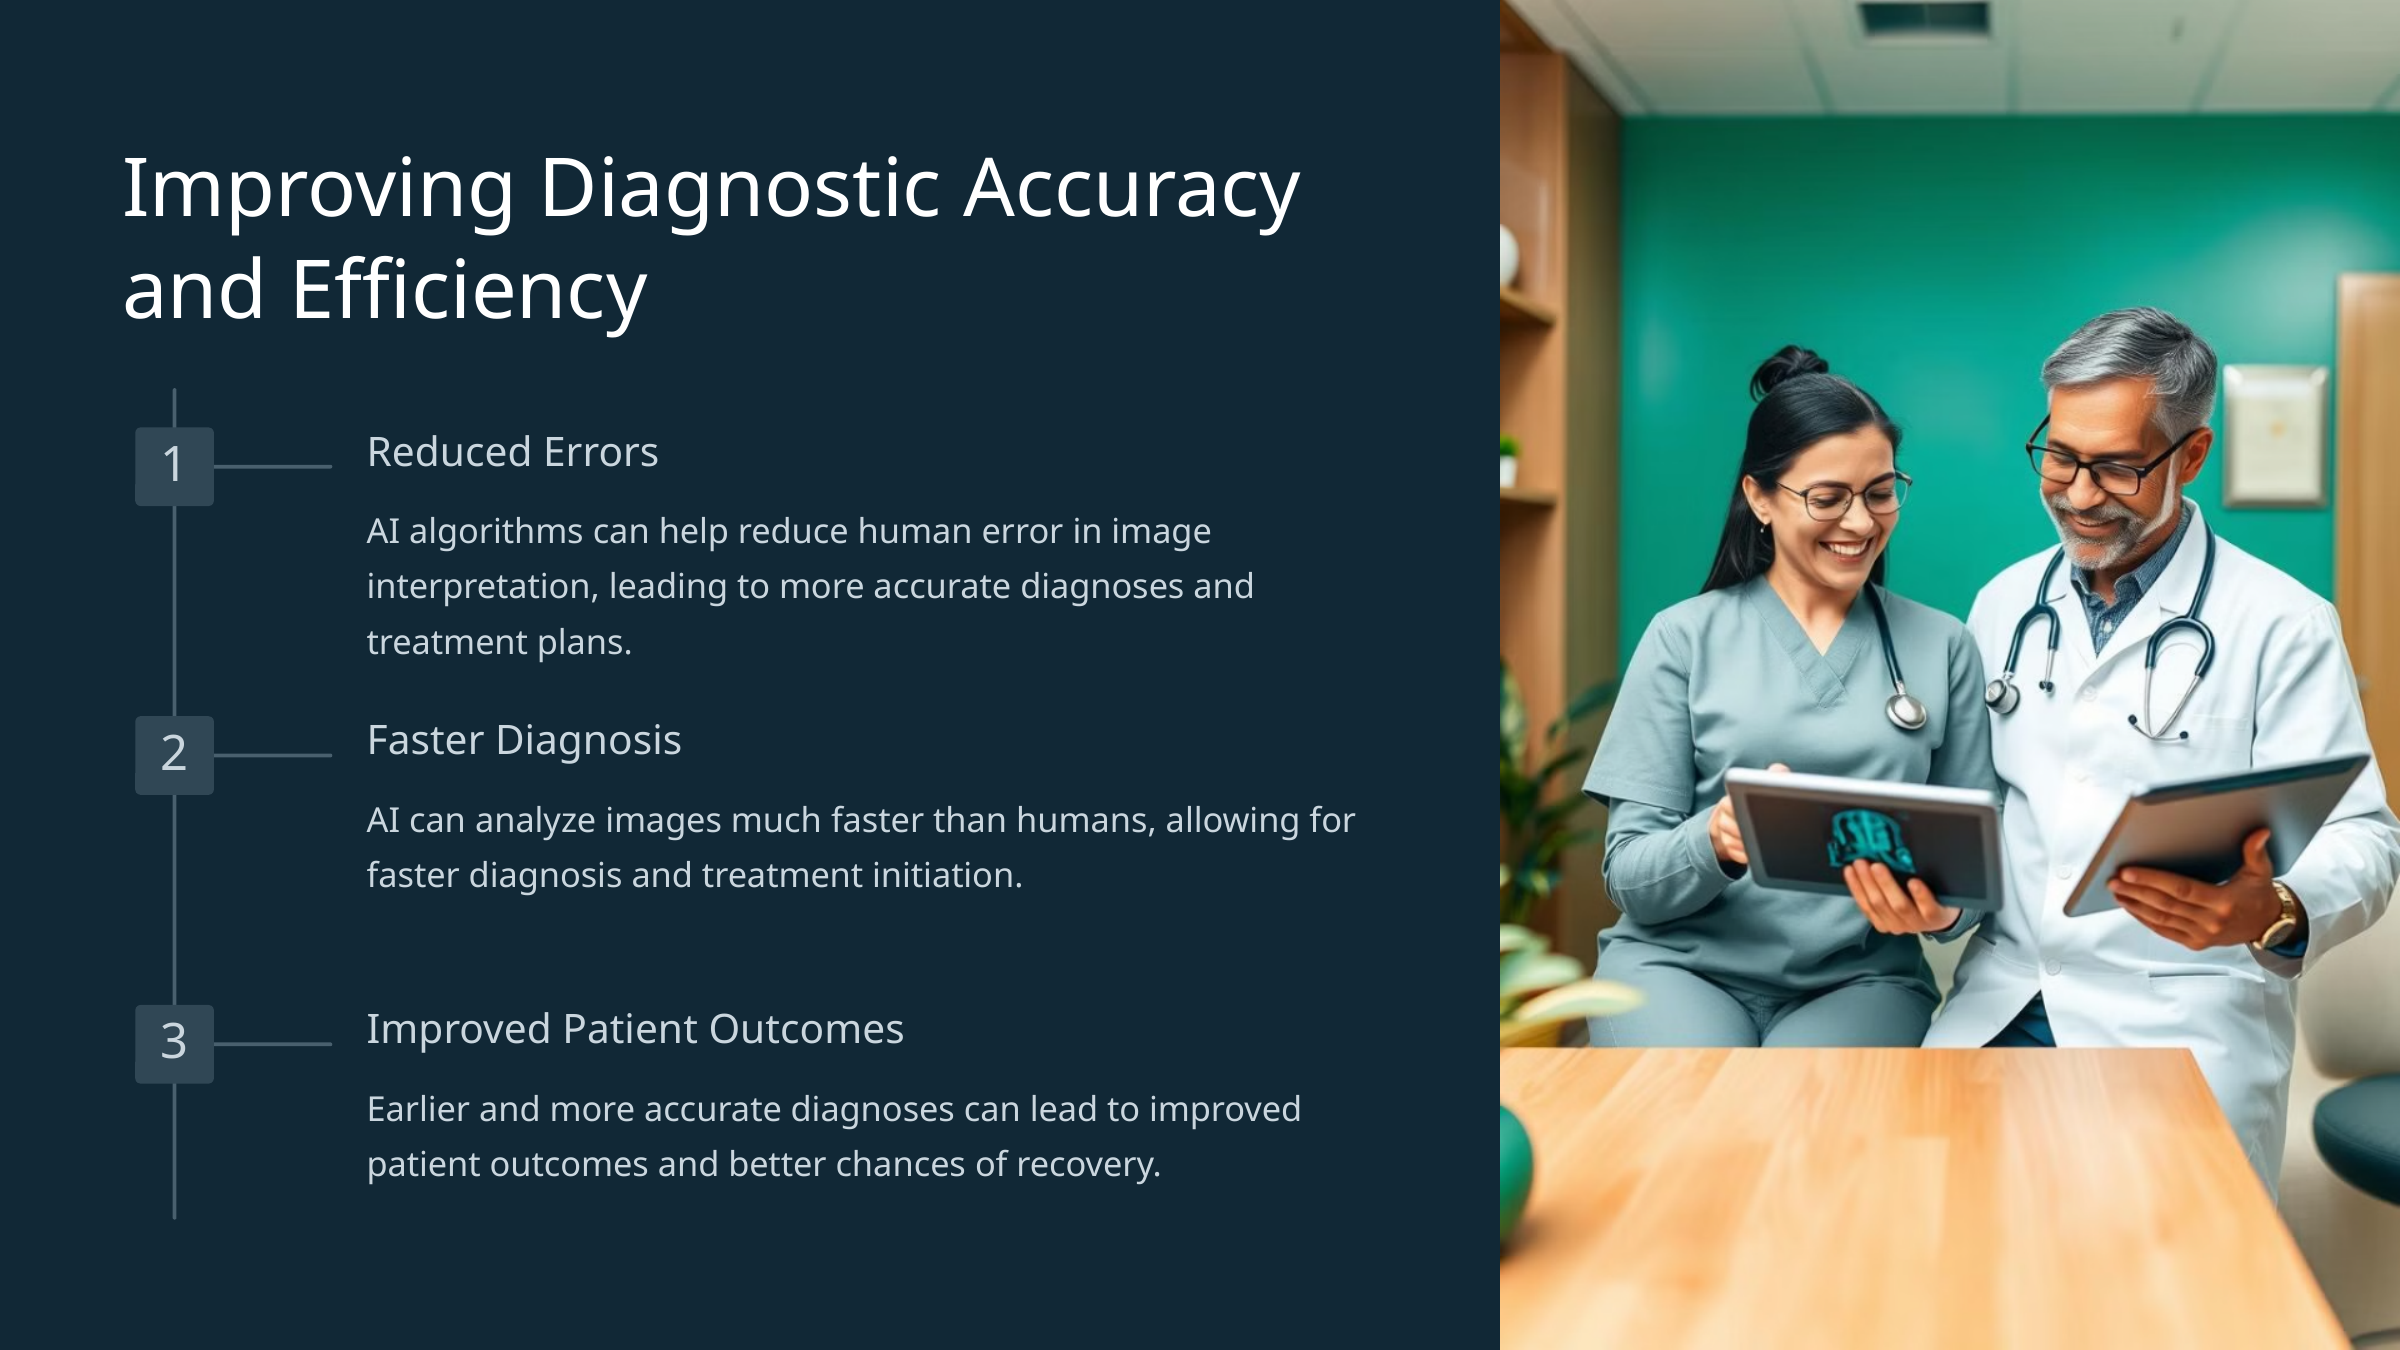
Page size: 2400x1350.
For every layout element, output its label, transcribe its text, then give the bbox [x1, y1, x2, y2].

text_box [214, 464, 333, 469]
text_box [135, 1004, 214, 1084]
text_box Earlier and more accurate diagnoses can lead to improved patient outcomes and better chances of recovery. [366, 1072, 1378, 1185]
text_box [135, 427, 214, 507]
text_box 3 [154, 1019, 195, 1069]
text_box [135, 716, 214, 795]
picture [1499, 0, 2400, 1350]
text_box Reduced Errors [366, 423, 778, 475]
text_box [214, 753, 333, 758]
text_box AI algorithms can help reduce human error in image interpretation, leading to more accurate diagnoses and treatment plans. [366, 495, 1378, 608]
text_box [172, 388, 177, 427]
text_box [172, 1084, 177, 1220]
text_box [172, 795, 177, 1004]
text_box Improving Diagnostic Accuracy and Efficiency [122, 130, 1378, 336]
text_box [172, 507, 177, 716]
text_box 1 [162, 442, 187, 492]
text_box Improved Patient Outcomes [366, 1000, 1057, 1052]
text_box AI can analyze images much faster than humans, allowing for faster diagnosis and treatment initiation. [366, 784, 1378, 896]
text_box [214, 1042, 333, 1047]
text_box Faster Diagnosis [366, 711, 781, 764]
text_box 2 [155, 730, 194, 781]
